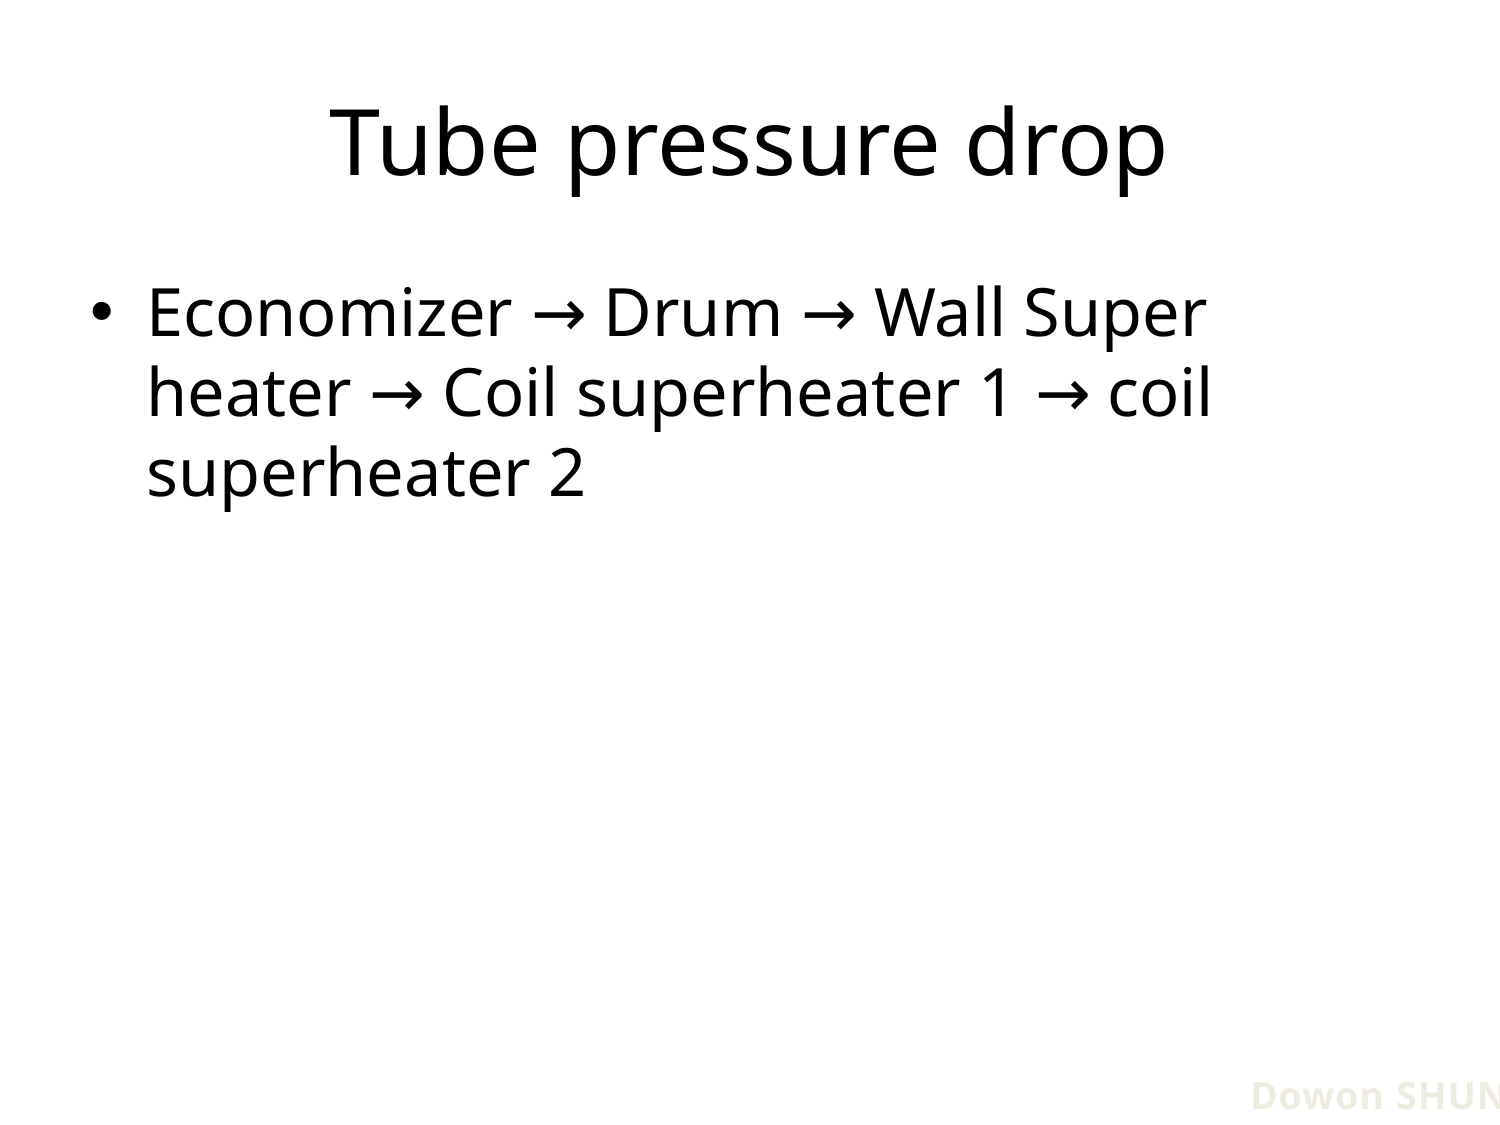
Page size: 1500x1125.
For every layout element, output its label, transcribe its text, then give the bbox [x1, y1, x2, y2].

title Tube pressure drop [75, 45, 1425, 233]
list Economizer → Drum → Wall Super heater → Coil superheater 1 → coil superheater 2 [75, 262, 1425, 1005]
